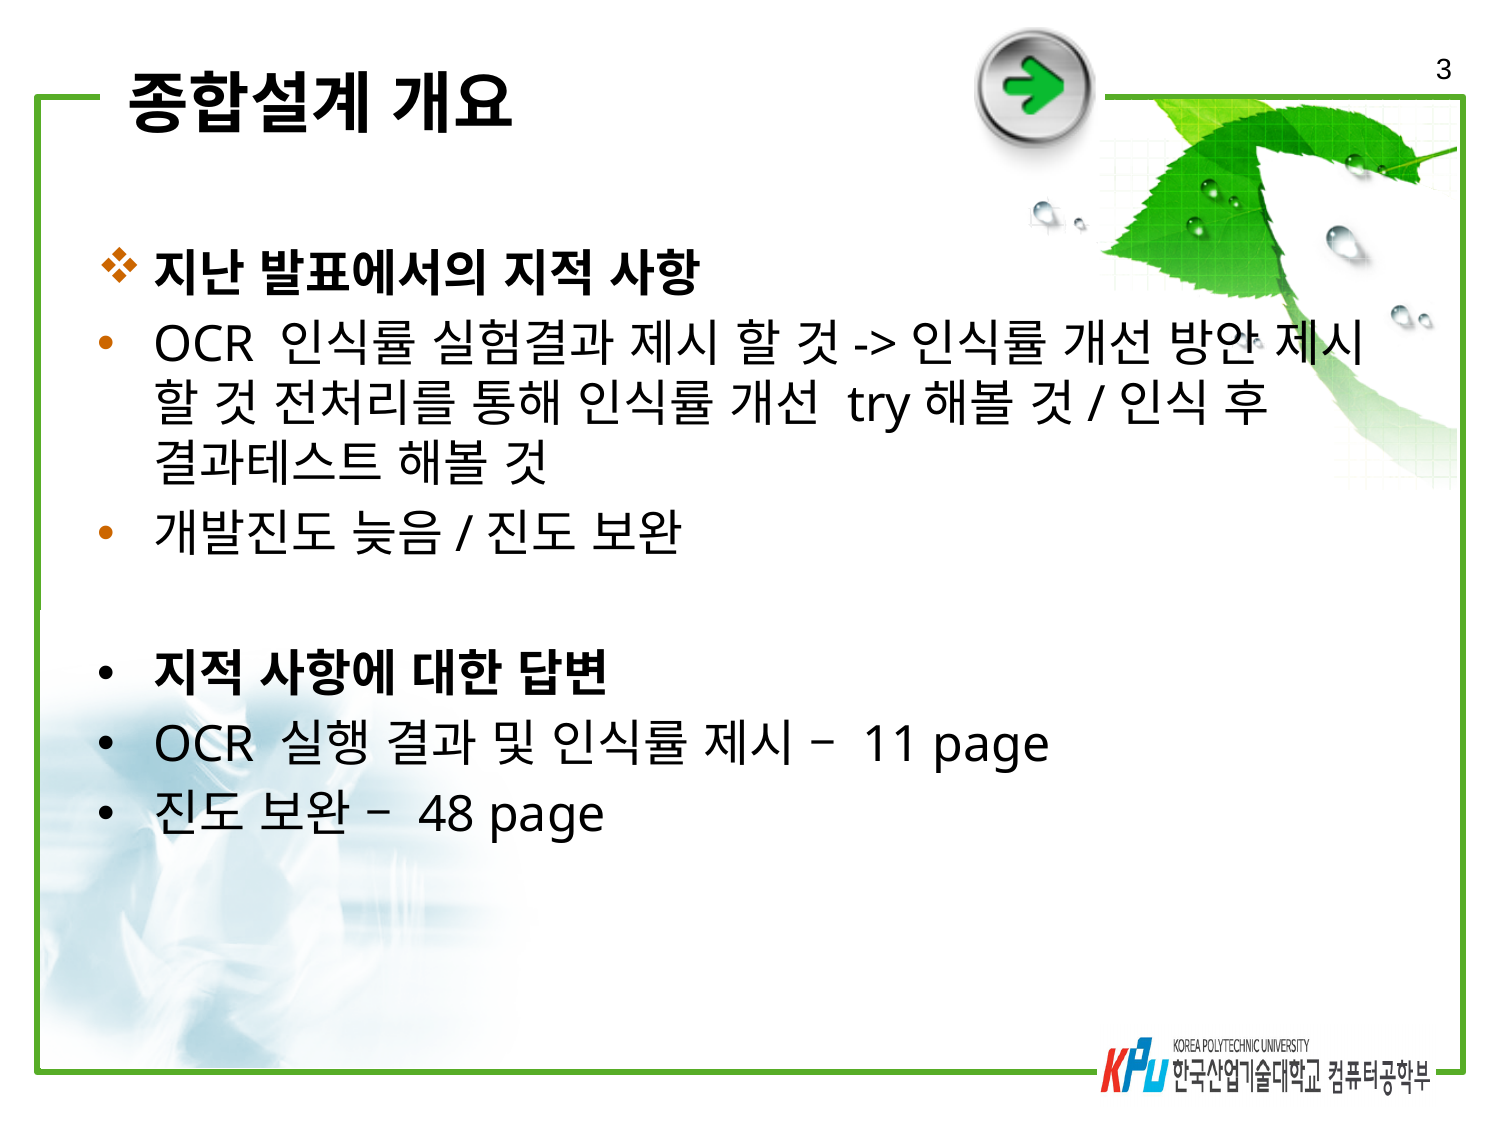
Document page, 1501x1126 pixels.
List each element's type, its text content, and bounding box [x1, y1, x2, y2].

title 종합설계 개요 [110, 52, 877, 149]
list 지난 발표에서의 지적 사항 OCR 인식률 실험결과 제시 할 것->인식률 개선 방안 제시 할 것 전처리를 통해 인식률 개선 try해볼 것/인식 후 결과테스트 해볼 것 개발진도 늦음/진도 보완 지적 사항에 대한 답변 OCR 실행 결과 및 인식률 제시 – 11 page 진도 보완 – 48 page [82, 234, 1433, 1009]
picture [40, 610, 554, 1068]
picture [974, 27, 1457, 518]
picture [1097, 1024, 1436, 1107]
slide_number 3 [1115, 41, 1469, 85]
